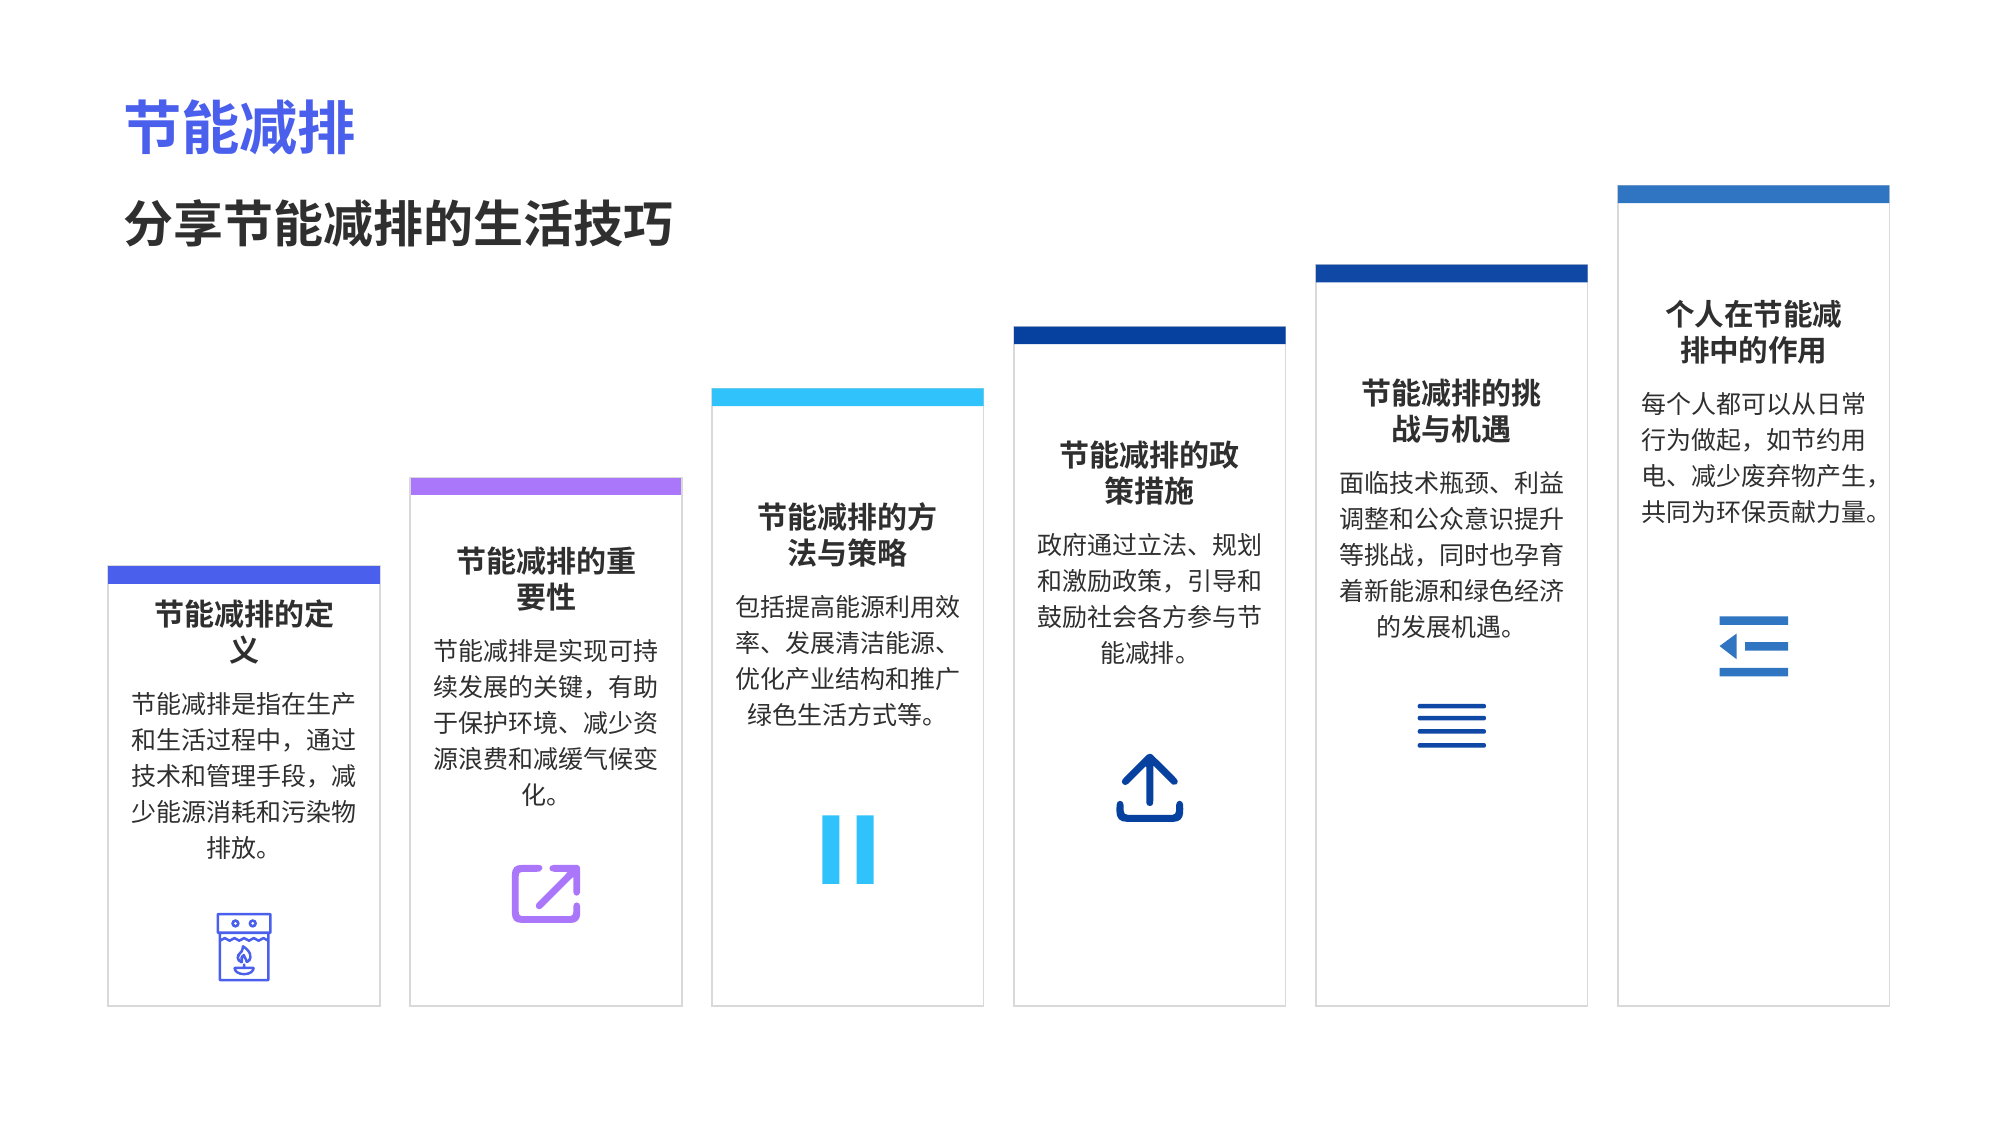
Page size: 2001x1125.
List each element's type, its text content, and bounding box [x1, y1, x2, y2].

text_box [108, 185, 1890, 1007]
title 节能减排 [108, 21, 1890, 169]
